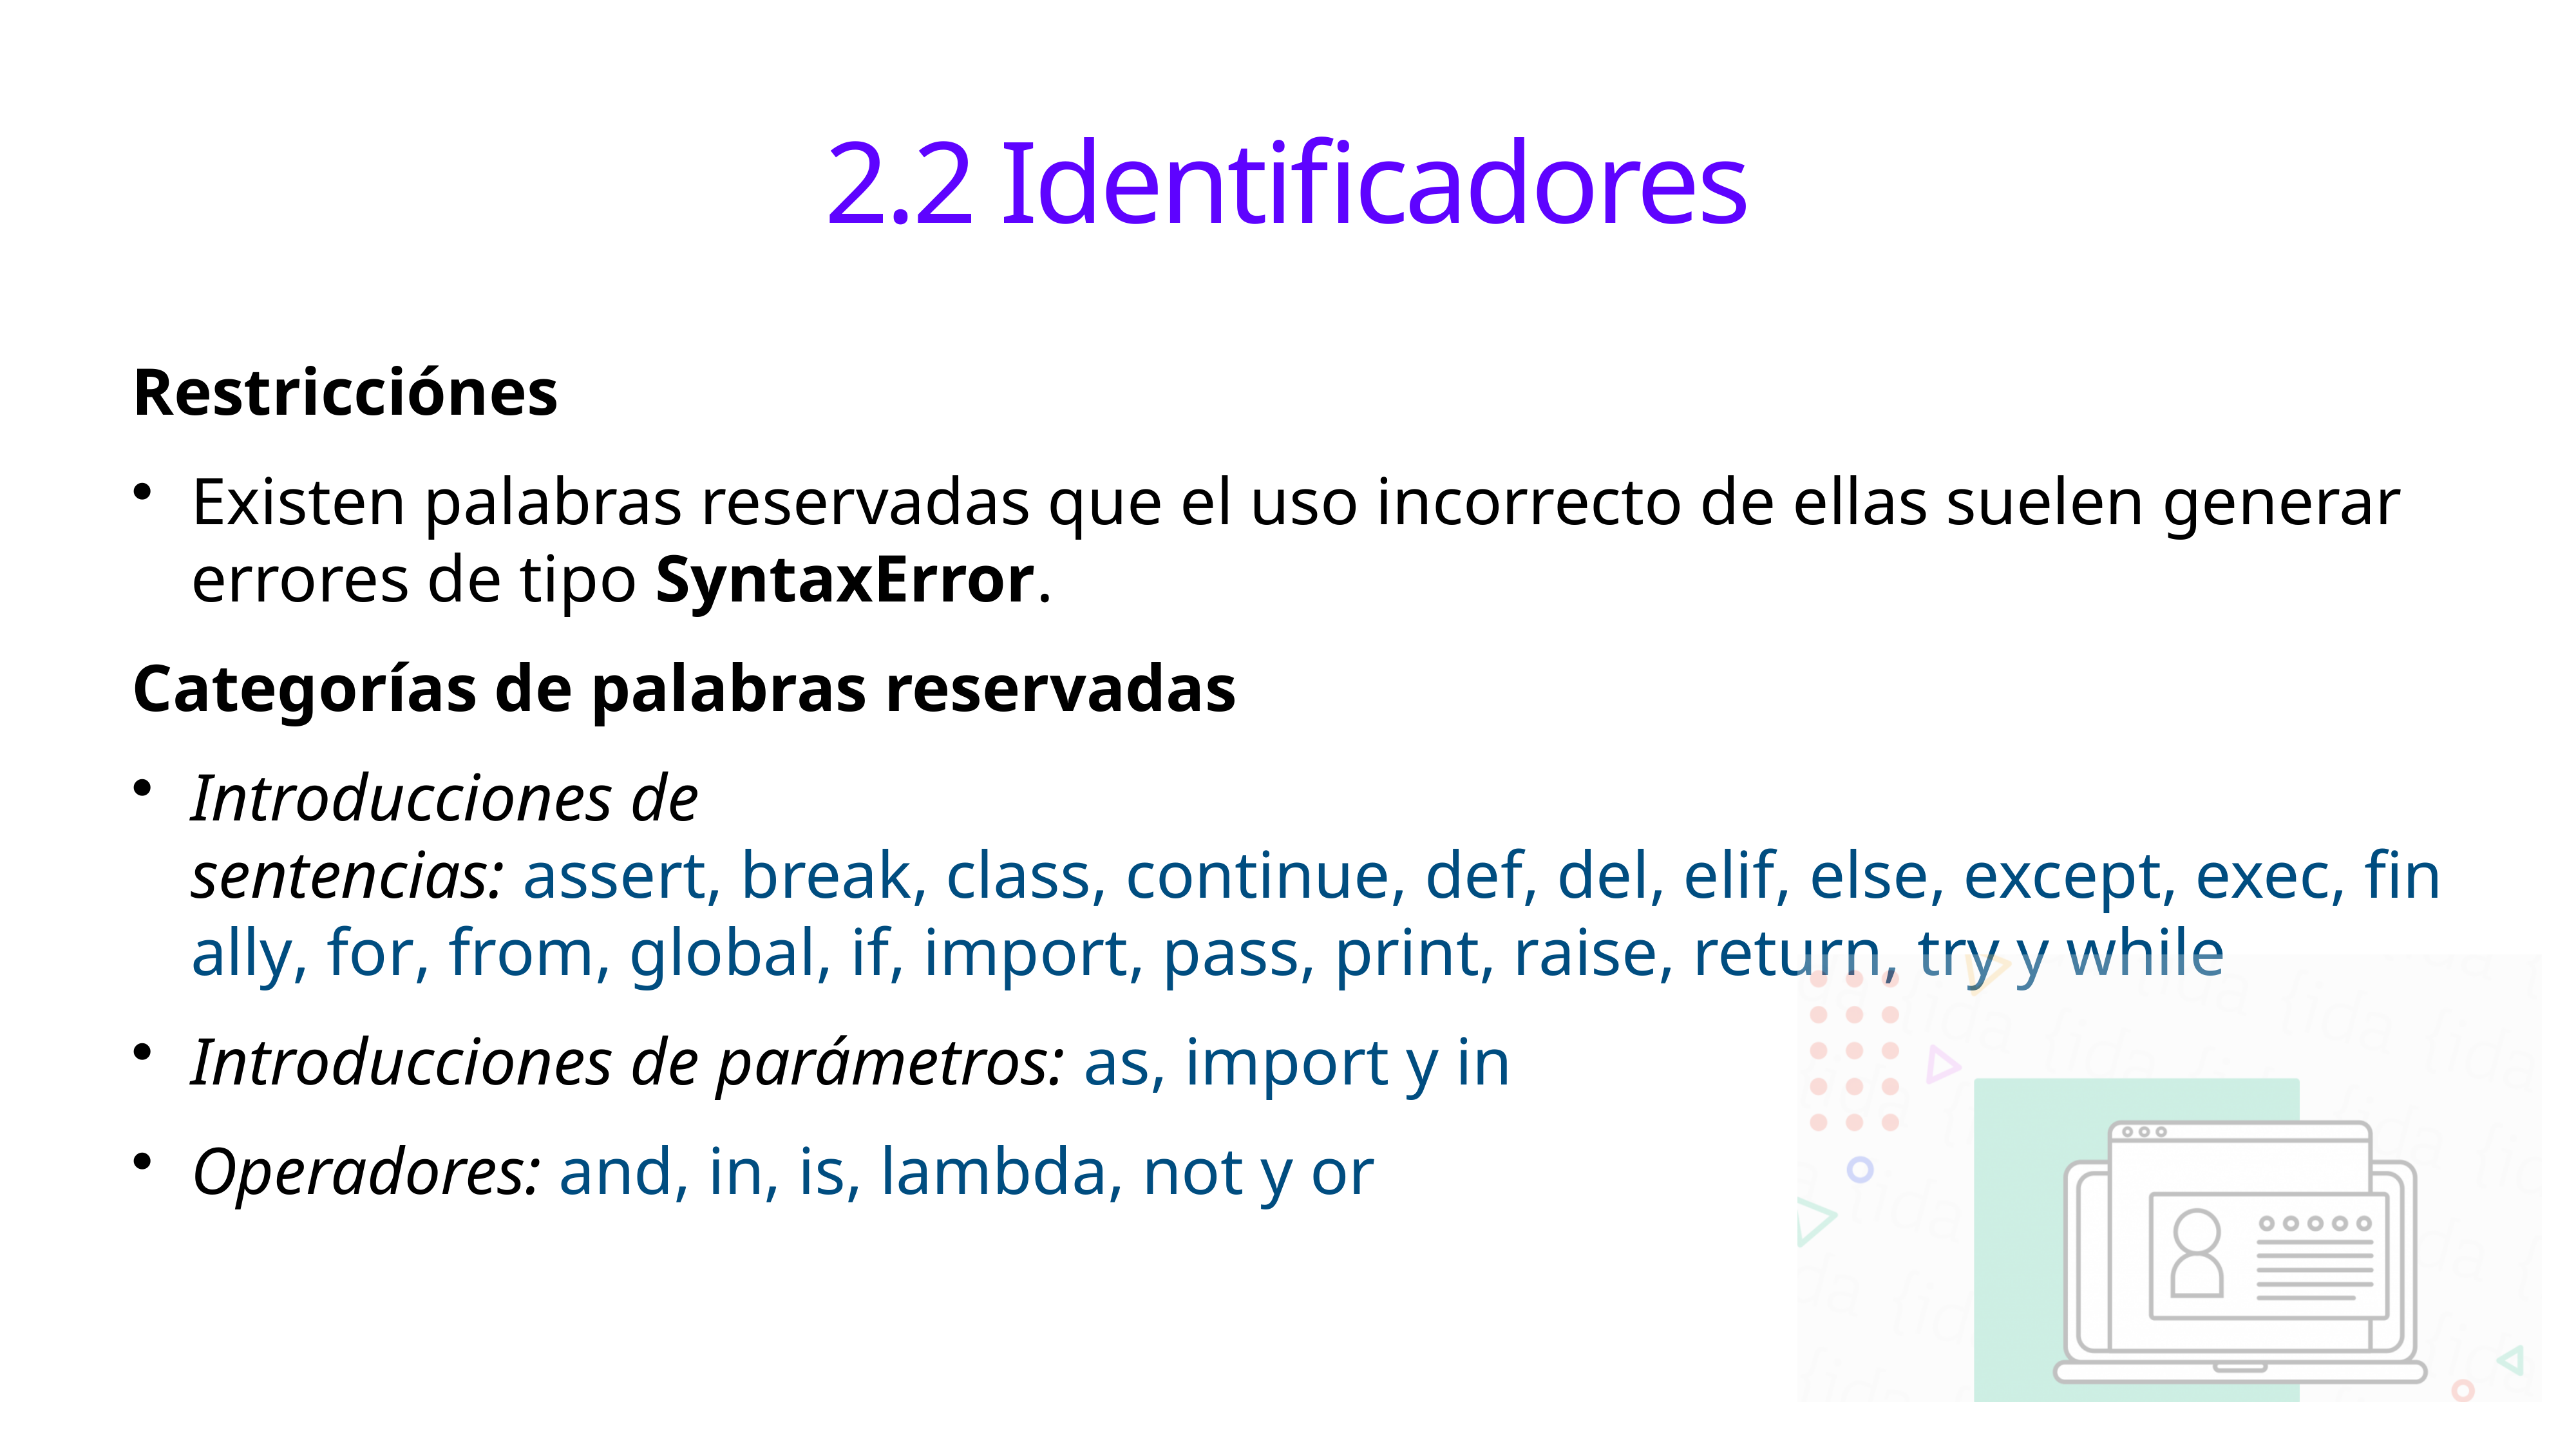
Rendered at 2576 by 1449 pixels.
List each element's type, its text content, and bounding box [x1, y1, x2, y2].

picture [1797, 954, 2542, 1402]
text_box Restricciónes Existen palabras reservadas que el uso incorrecto de ellas suelen generar errores de tipo SyntaxError. Categorías de palabras reservadas Introducciones de sentencias: assert, break, class, continue, def, del, elif, else, except, exec, finally, for, from, global, if, import, pass, print, raise, return, try y while Introducciones de parámetros: as, import y in Operadores: and, in, is, lambda, not y or [126, 345, 2450, 1238]
title 2.2 Identificadores [133, 85, 2443, 251]
